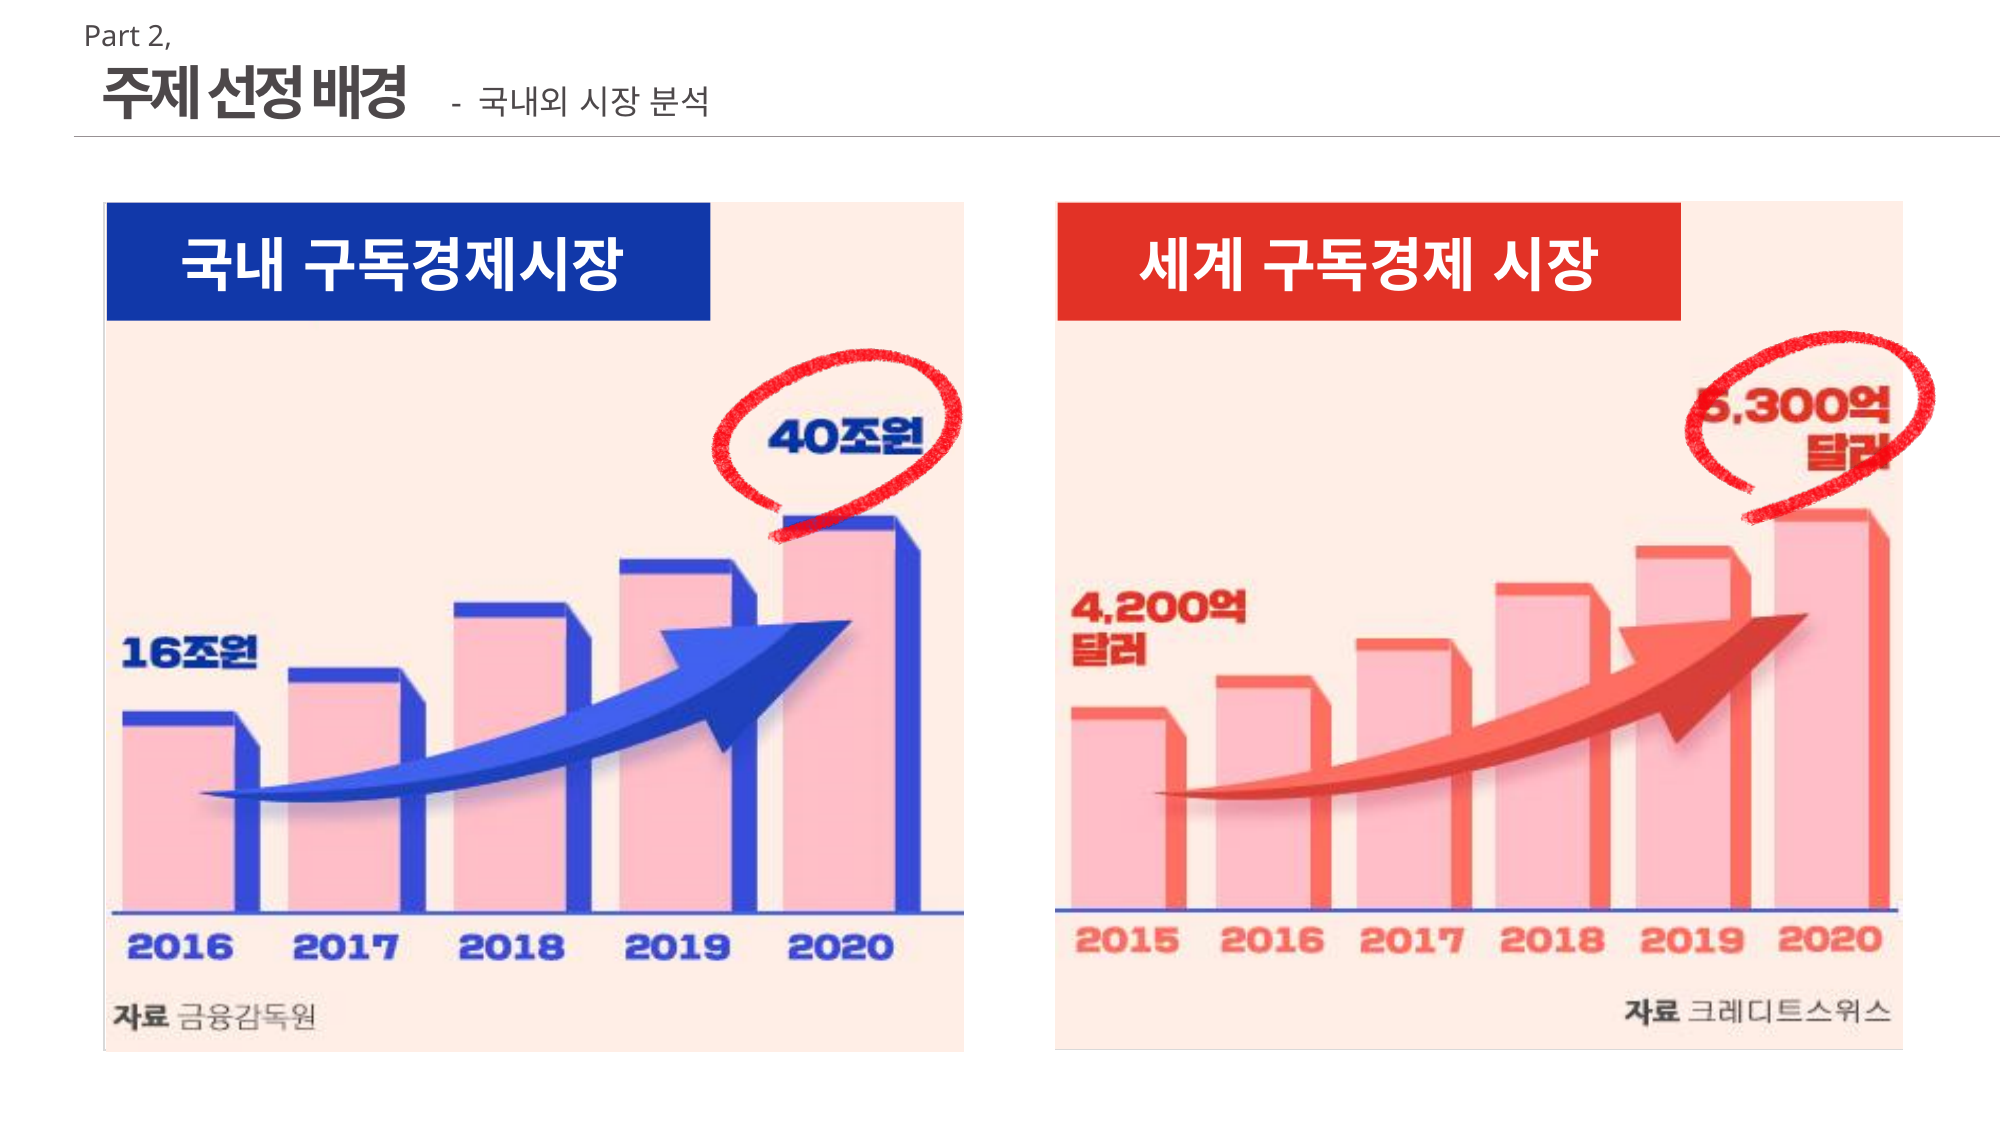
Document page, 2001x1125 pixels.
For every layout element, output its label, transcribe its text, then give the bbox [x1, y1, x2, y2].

picture [106, 202, 1027, 1052]
text_box - 국내외 시장 분석 [436, 73, 727, 129]
picture [1055, 201, 2000, 1049]
text_box 주제 선정 배경 [86, 49, 427, 134]
text_box Part 2, [68, 10, 187, 61]
